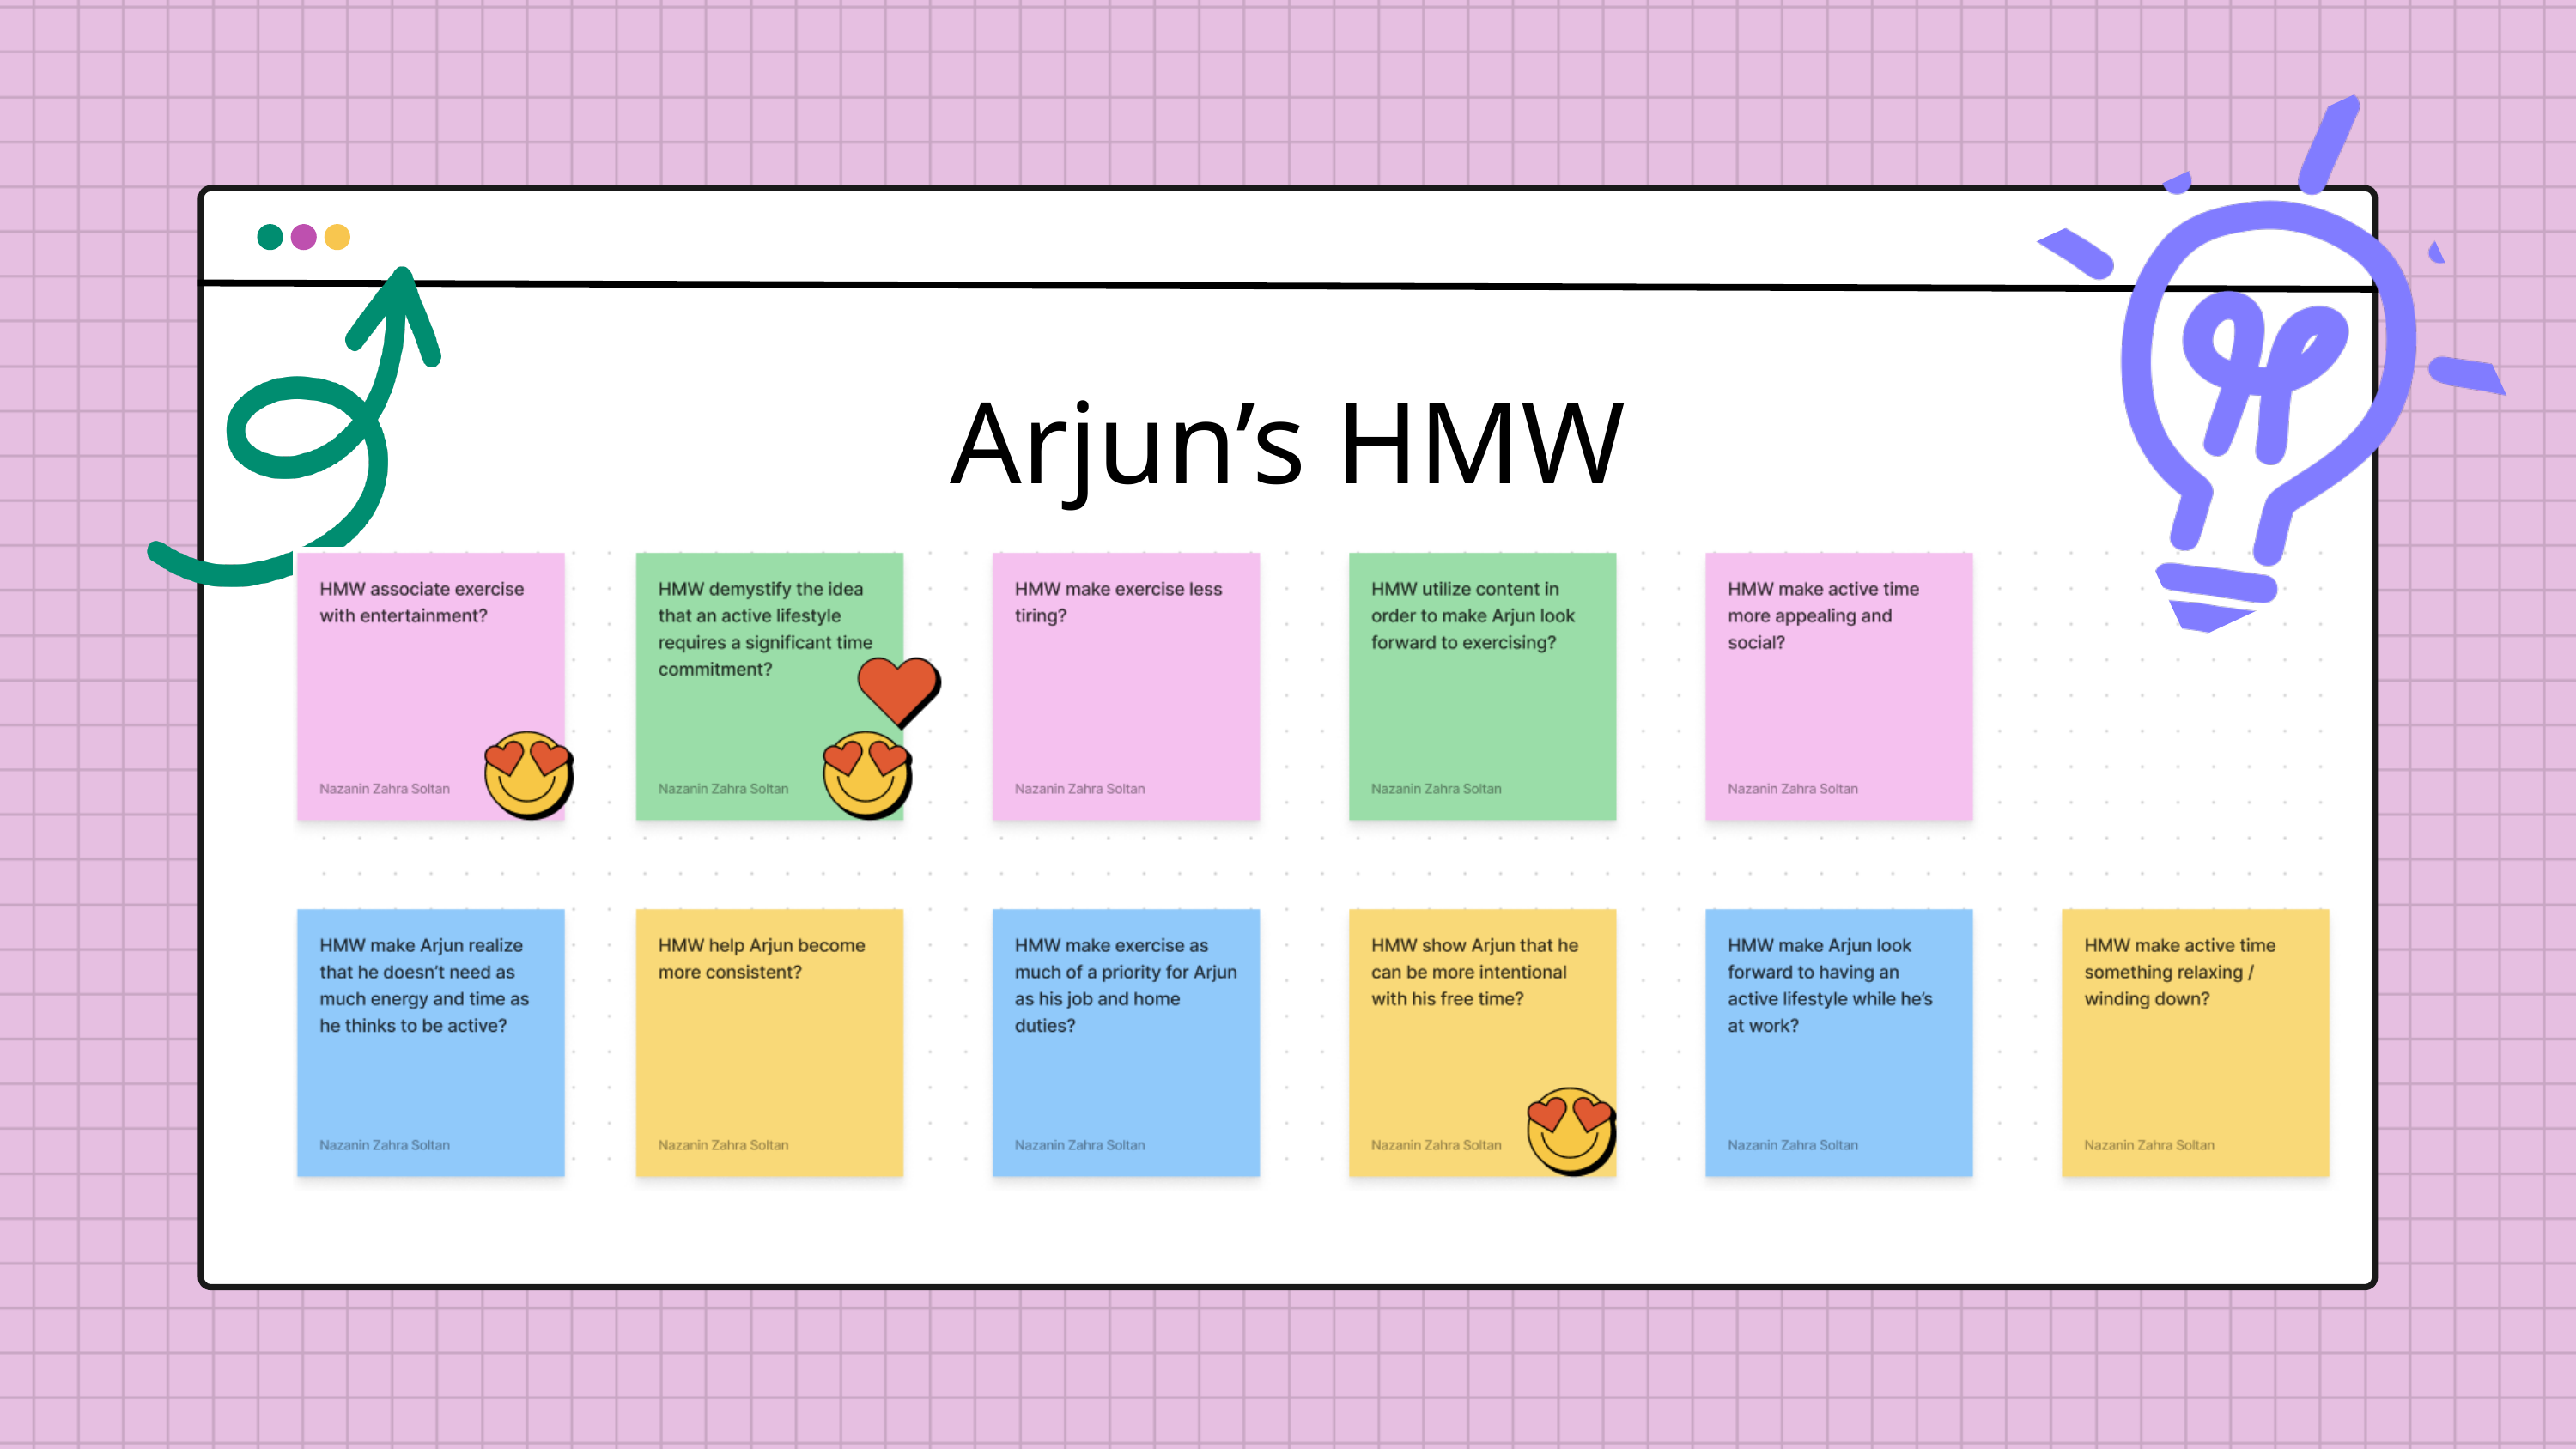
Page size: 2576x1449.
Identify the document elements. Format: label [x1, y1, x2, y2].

text_box [0, 0, 2576, 1449]
text_box [197, 185, 2379, 281]
text_box [197, 282, 2379, 290]
picture [293, 546, 2341, 1192]
text_box [144, 263, 193, 587]
text_box [257, 223, 351, 251]
text_box [2161, 89, 2545, 553]
text_box [197, 297, 2379, 1291]
